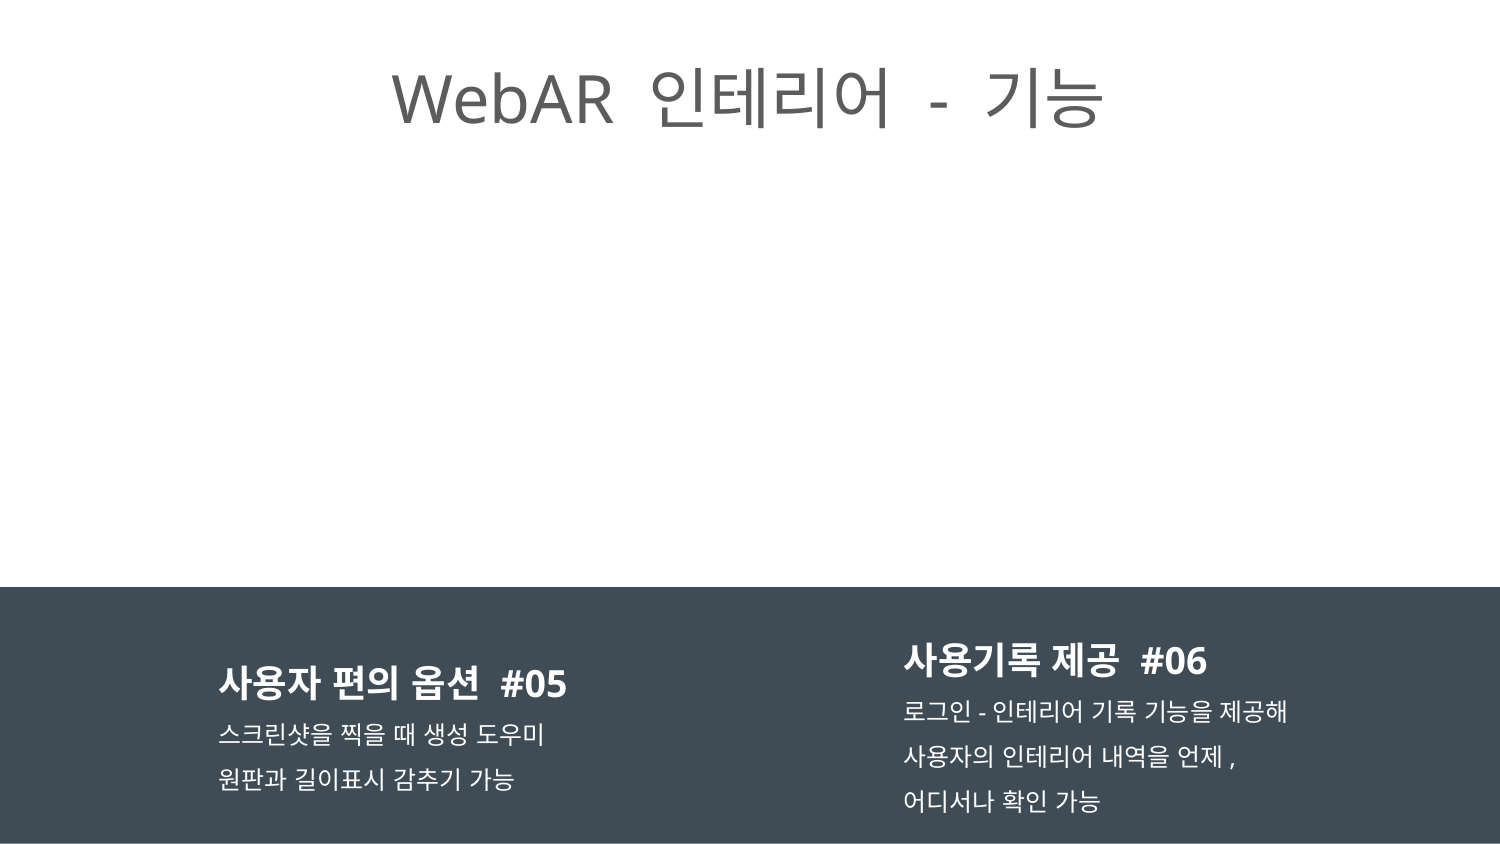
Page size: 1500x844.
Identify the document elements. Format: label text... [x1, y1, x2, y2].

text_box 사용자 편의 옵션 #05 스크린샷을 찍을 때 생성 도우미 원판과 길이표시 감추기 가능 [218, 637, 615, 795]
title WebAR 인테리어 - 기능 [62, 55, 1436, 138]
text_box [0, 587, 1500, 844]
text_box 사용기록 제공 #06 로그인-인테리어 기록 기능을 제공해 사용자의 인테리어 내역을 언제, 어디서나 확인 가능 [903, 614, 1303, 817]
